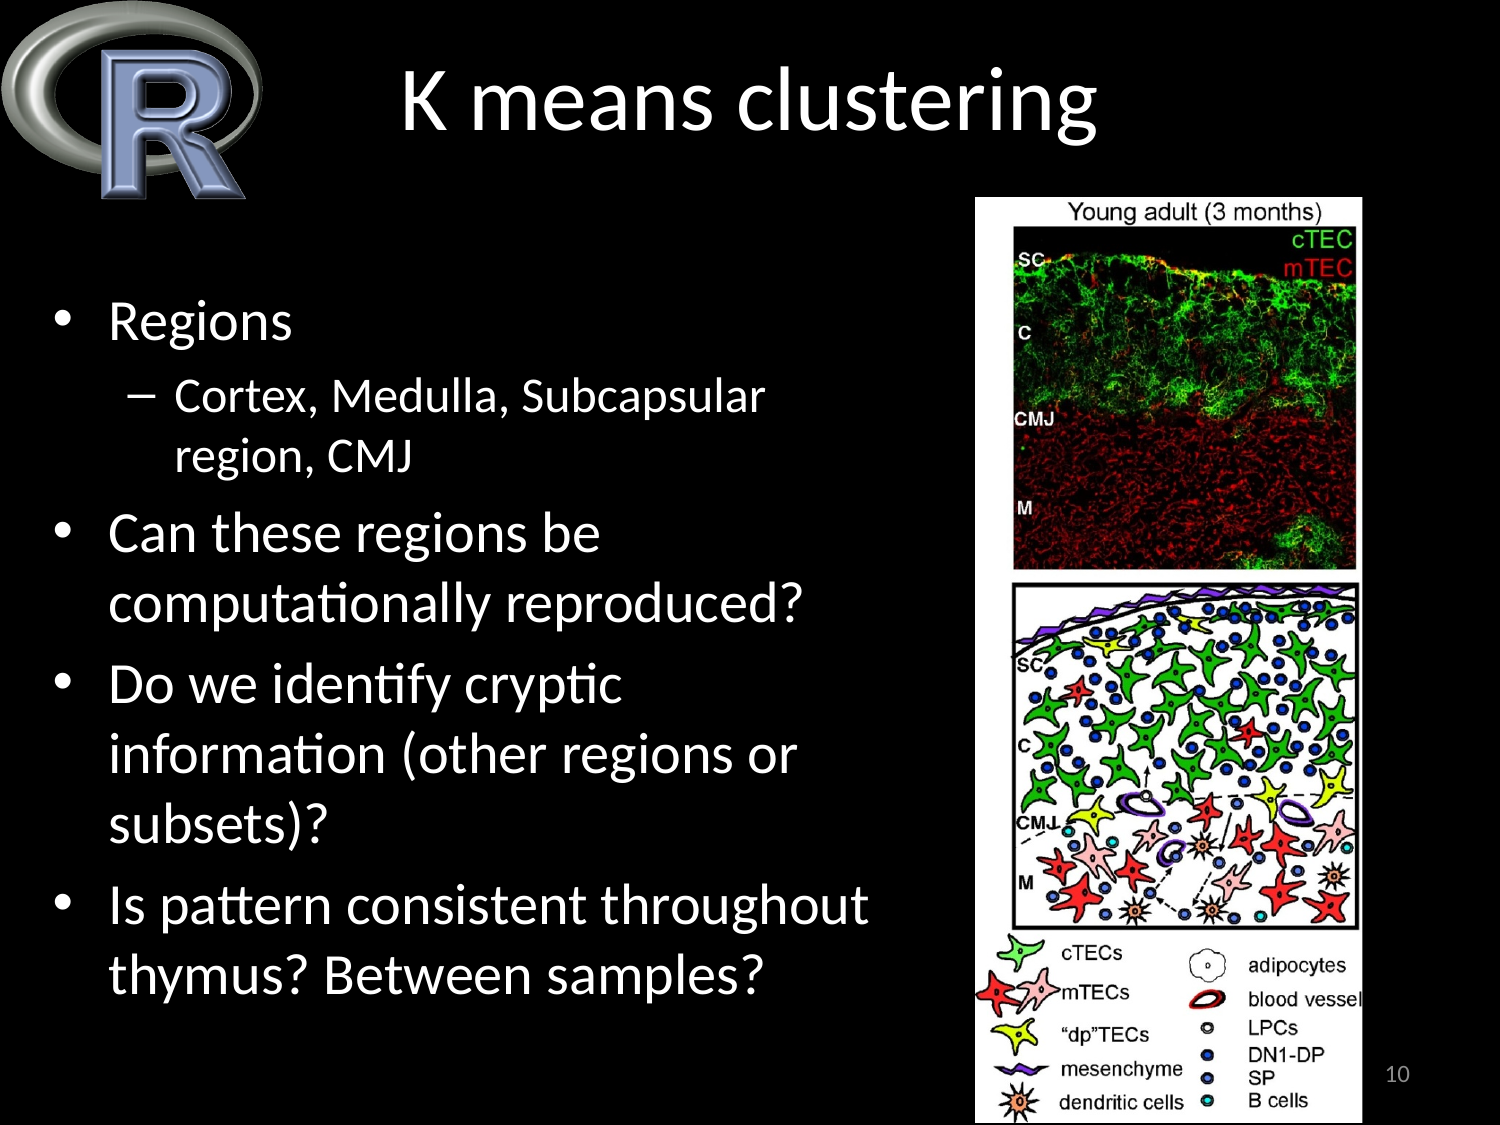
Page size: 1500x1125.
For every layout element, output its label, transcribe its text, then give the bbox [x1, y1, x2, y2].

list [974, 196, 1363, 1124]
picture [0, 0, 263, 200]
slide_number 10 [1366, 1042, 1425, 1103]
title K means clustering [263, 0, 1425, 188]
list Regions Cortex, Medulla, Subcapsular region, CMJ Can these regions be computationally reproduced? Do we identify cryptic information (other regions or subsets)? Is pattern consistent throughout thymus? Between samples? [37, 275, 925, 1125]
